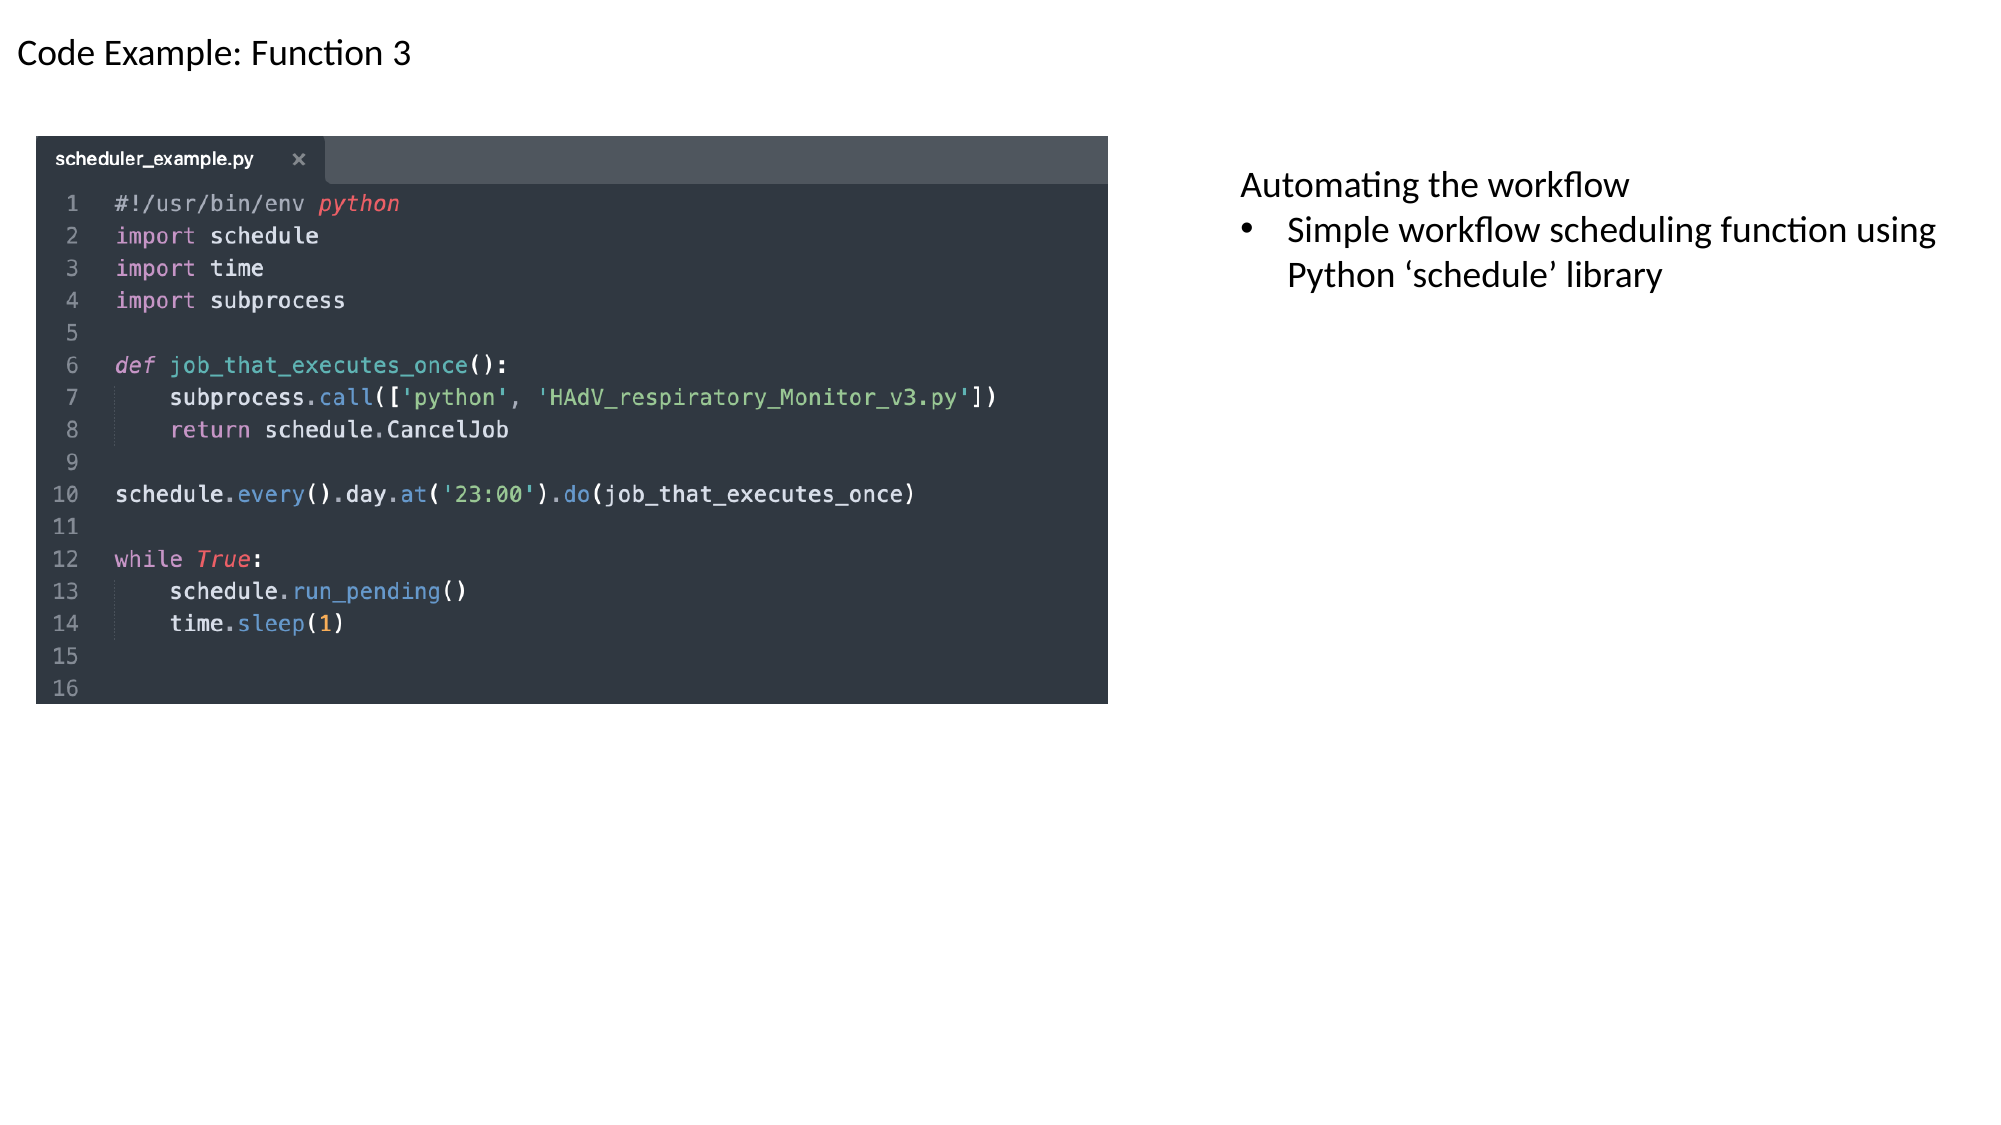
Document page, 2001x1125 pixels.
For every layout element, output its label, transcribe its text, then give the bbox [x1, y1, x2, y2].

text_box Code Example: Function 3 [2, 20, 427, 80]
text_box Automating the workflow Simple workflow scheduling function using Python ‘schedule’ library [1225, 152, 1954, 348]
picture [36, 136, 1108, 704]
